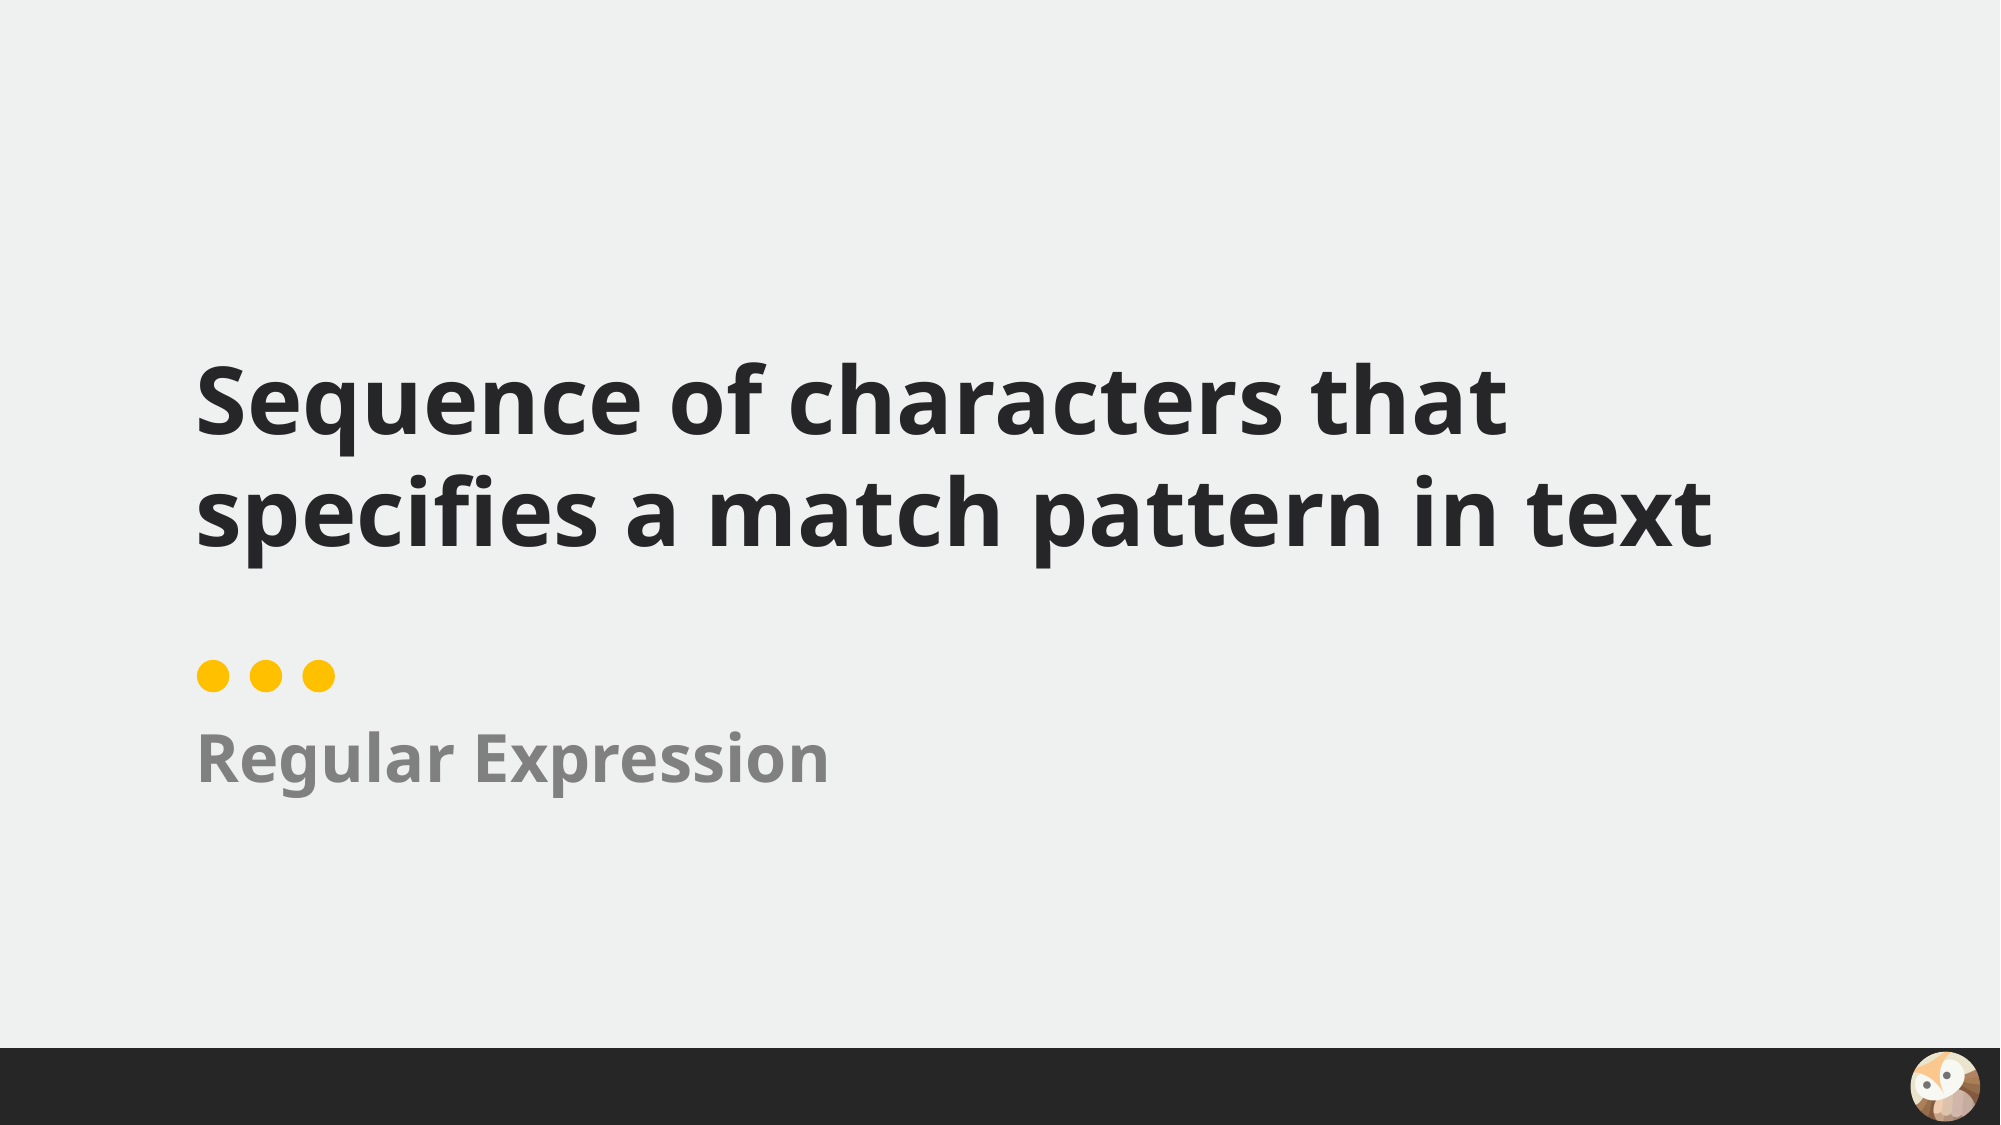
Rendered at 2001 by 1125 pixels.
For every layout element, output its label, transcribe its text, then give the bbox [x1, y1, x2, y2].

picture [1910, 1051, 1981, 1122]
list Sequence of characters that specifies a match pattern in text [180, 333, 1817, 645]
list Regular Expression [180, 707, 1000, 804]
